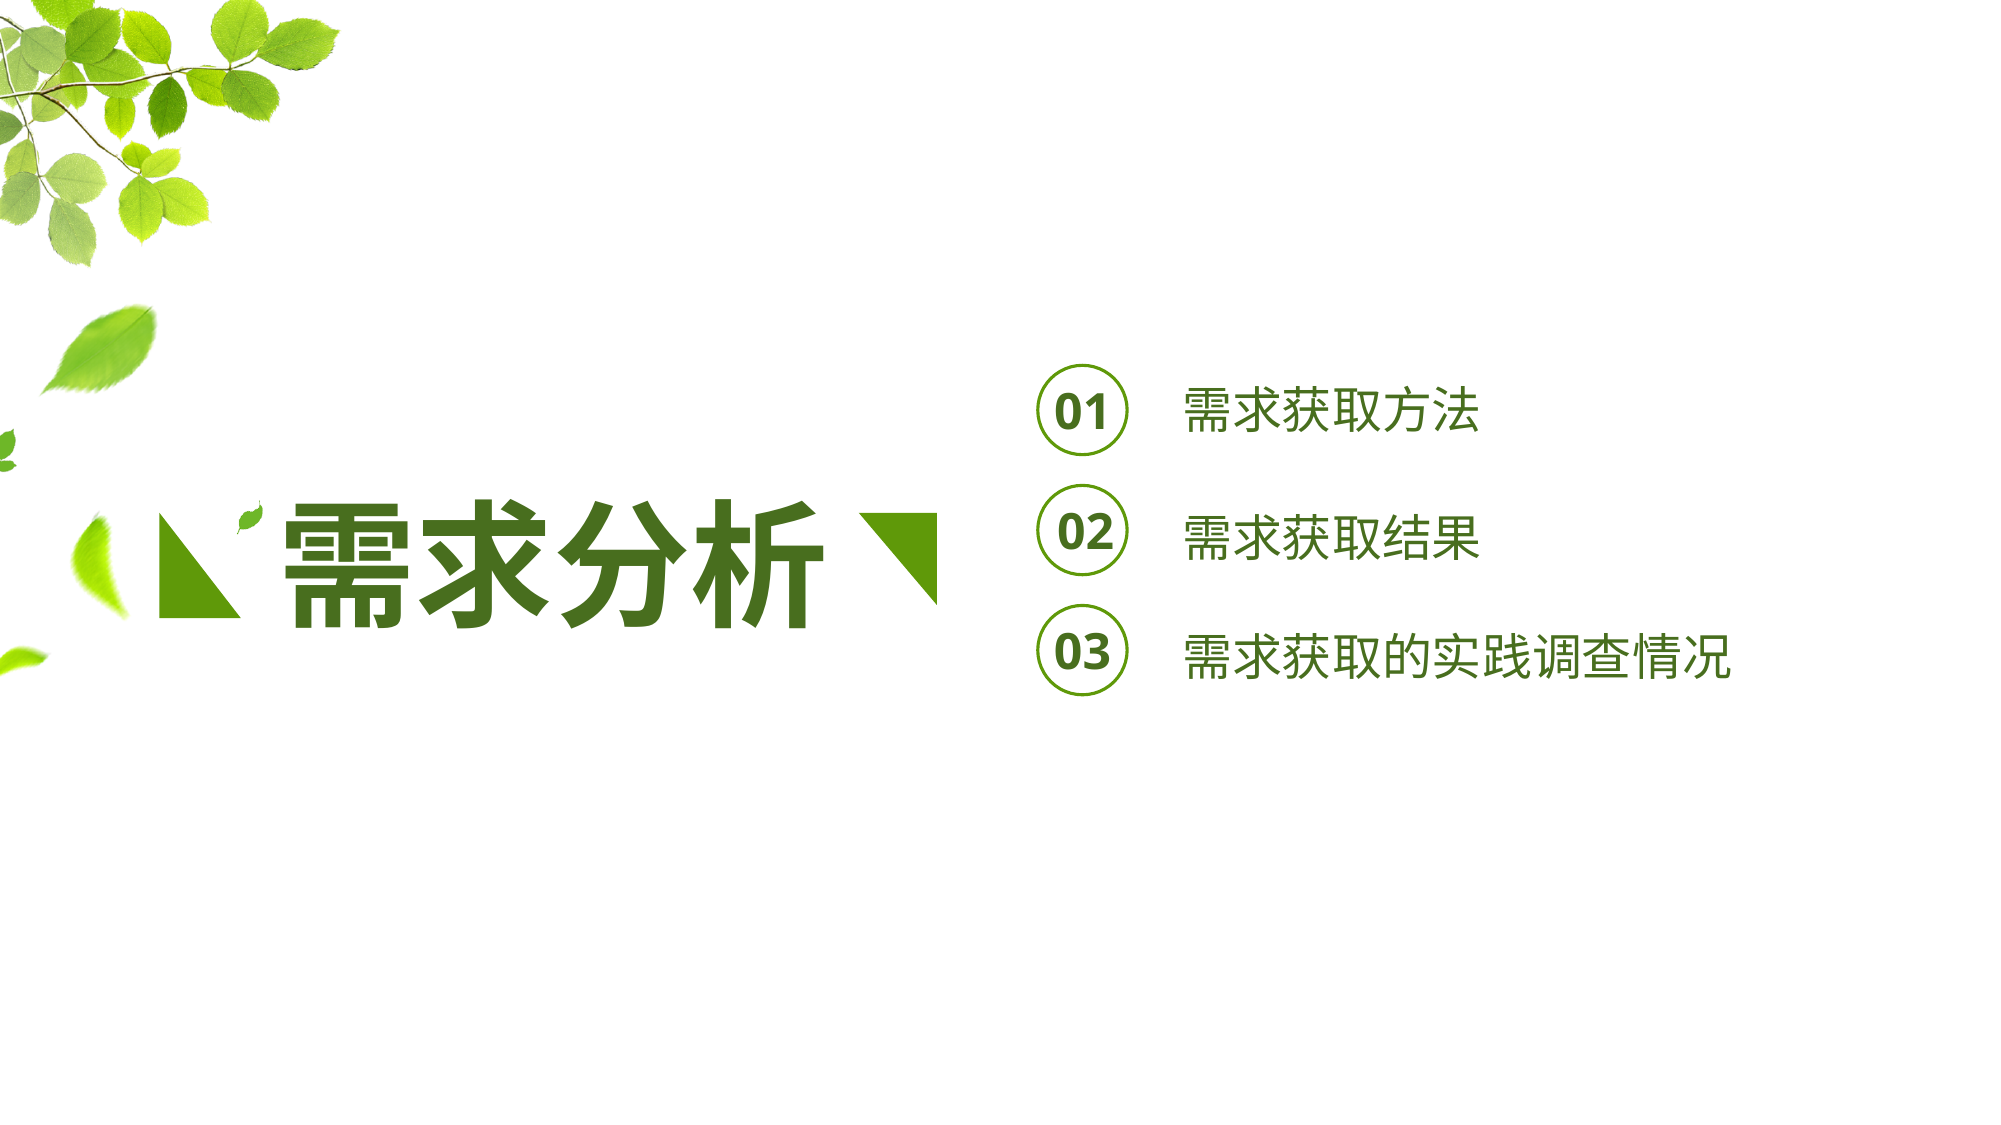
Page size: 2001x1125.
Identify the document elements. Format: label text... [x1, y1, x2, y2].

text_box 需求获取的实践调查情况 [1167, 618, 1808, 753]
text_box 需求获取方法 [1167, 370, 1619, 446]
text_box [1055, 447, 1110, 456]
text_box 需求分析 [303, 471, 843, 652]
text_box [1055, 567, 1110, 576]
text_box 需求获取结果 [1167, 498, 1619, 574]
text_box [1057, 484, 1108, 492]
text_box [1057, 604, 1108, 612]
picture [0, 0, 422, 755]
text_box 01 [1039, 372, 1126, 447]
text_box 03 [1039, 612, 1126, 687]
text_box [1036, 508, 1042, 552]
text_box [1055, 687, 1110, 696]
text_box 02 [1042, 492, 1129, 567]
text_box [1057, 364, 1108, 372]
text_box [856, 511, 938, 608]
